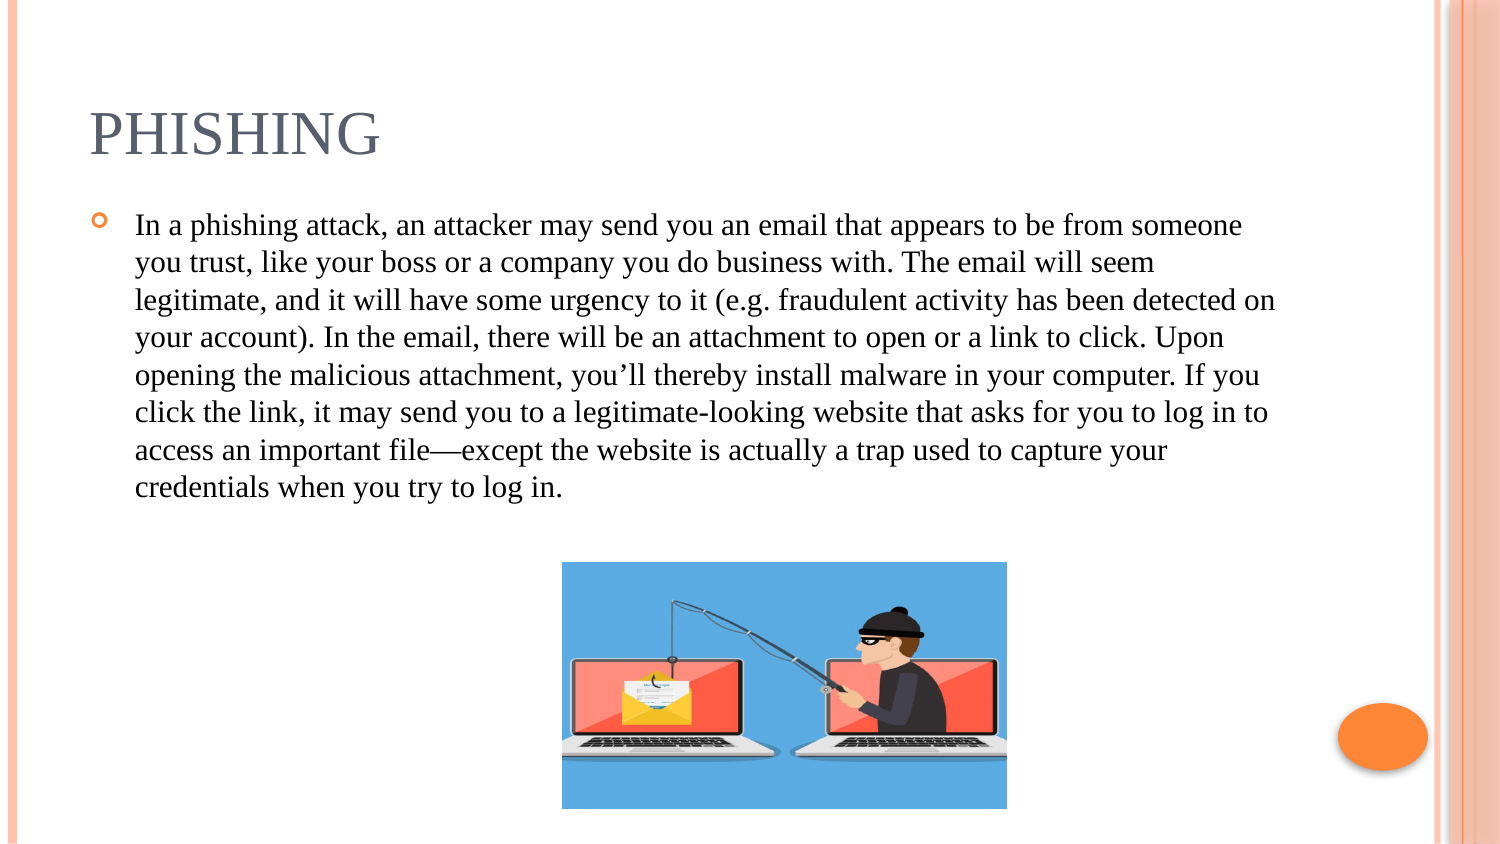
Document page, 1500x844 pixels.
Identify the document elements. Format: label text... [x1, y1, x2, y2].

list In a phishing attack, an attacker may send you an email that appears to be from someone you trust, like your boss or a company you do business with. The email will seem legitimate, and it will have some urgency to it (e.g. fraudulent activity has been detected on your account). In the email, there will be an attachment to open or a link to click. Upon opening the malicious attachment, you’ll thereby install malware in your computer. If you click the link, it may send you to a legitimate-looking website that asks for you to log in to access an important file—except the website is actually a trap used to capture your credentials when you try to log in. [75, 196, 1300, 797]
title Phishing [75, 33, 1300, 175]
picture [561, 561, 1008, 810]
